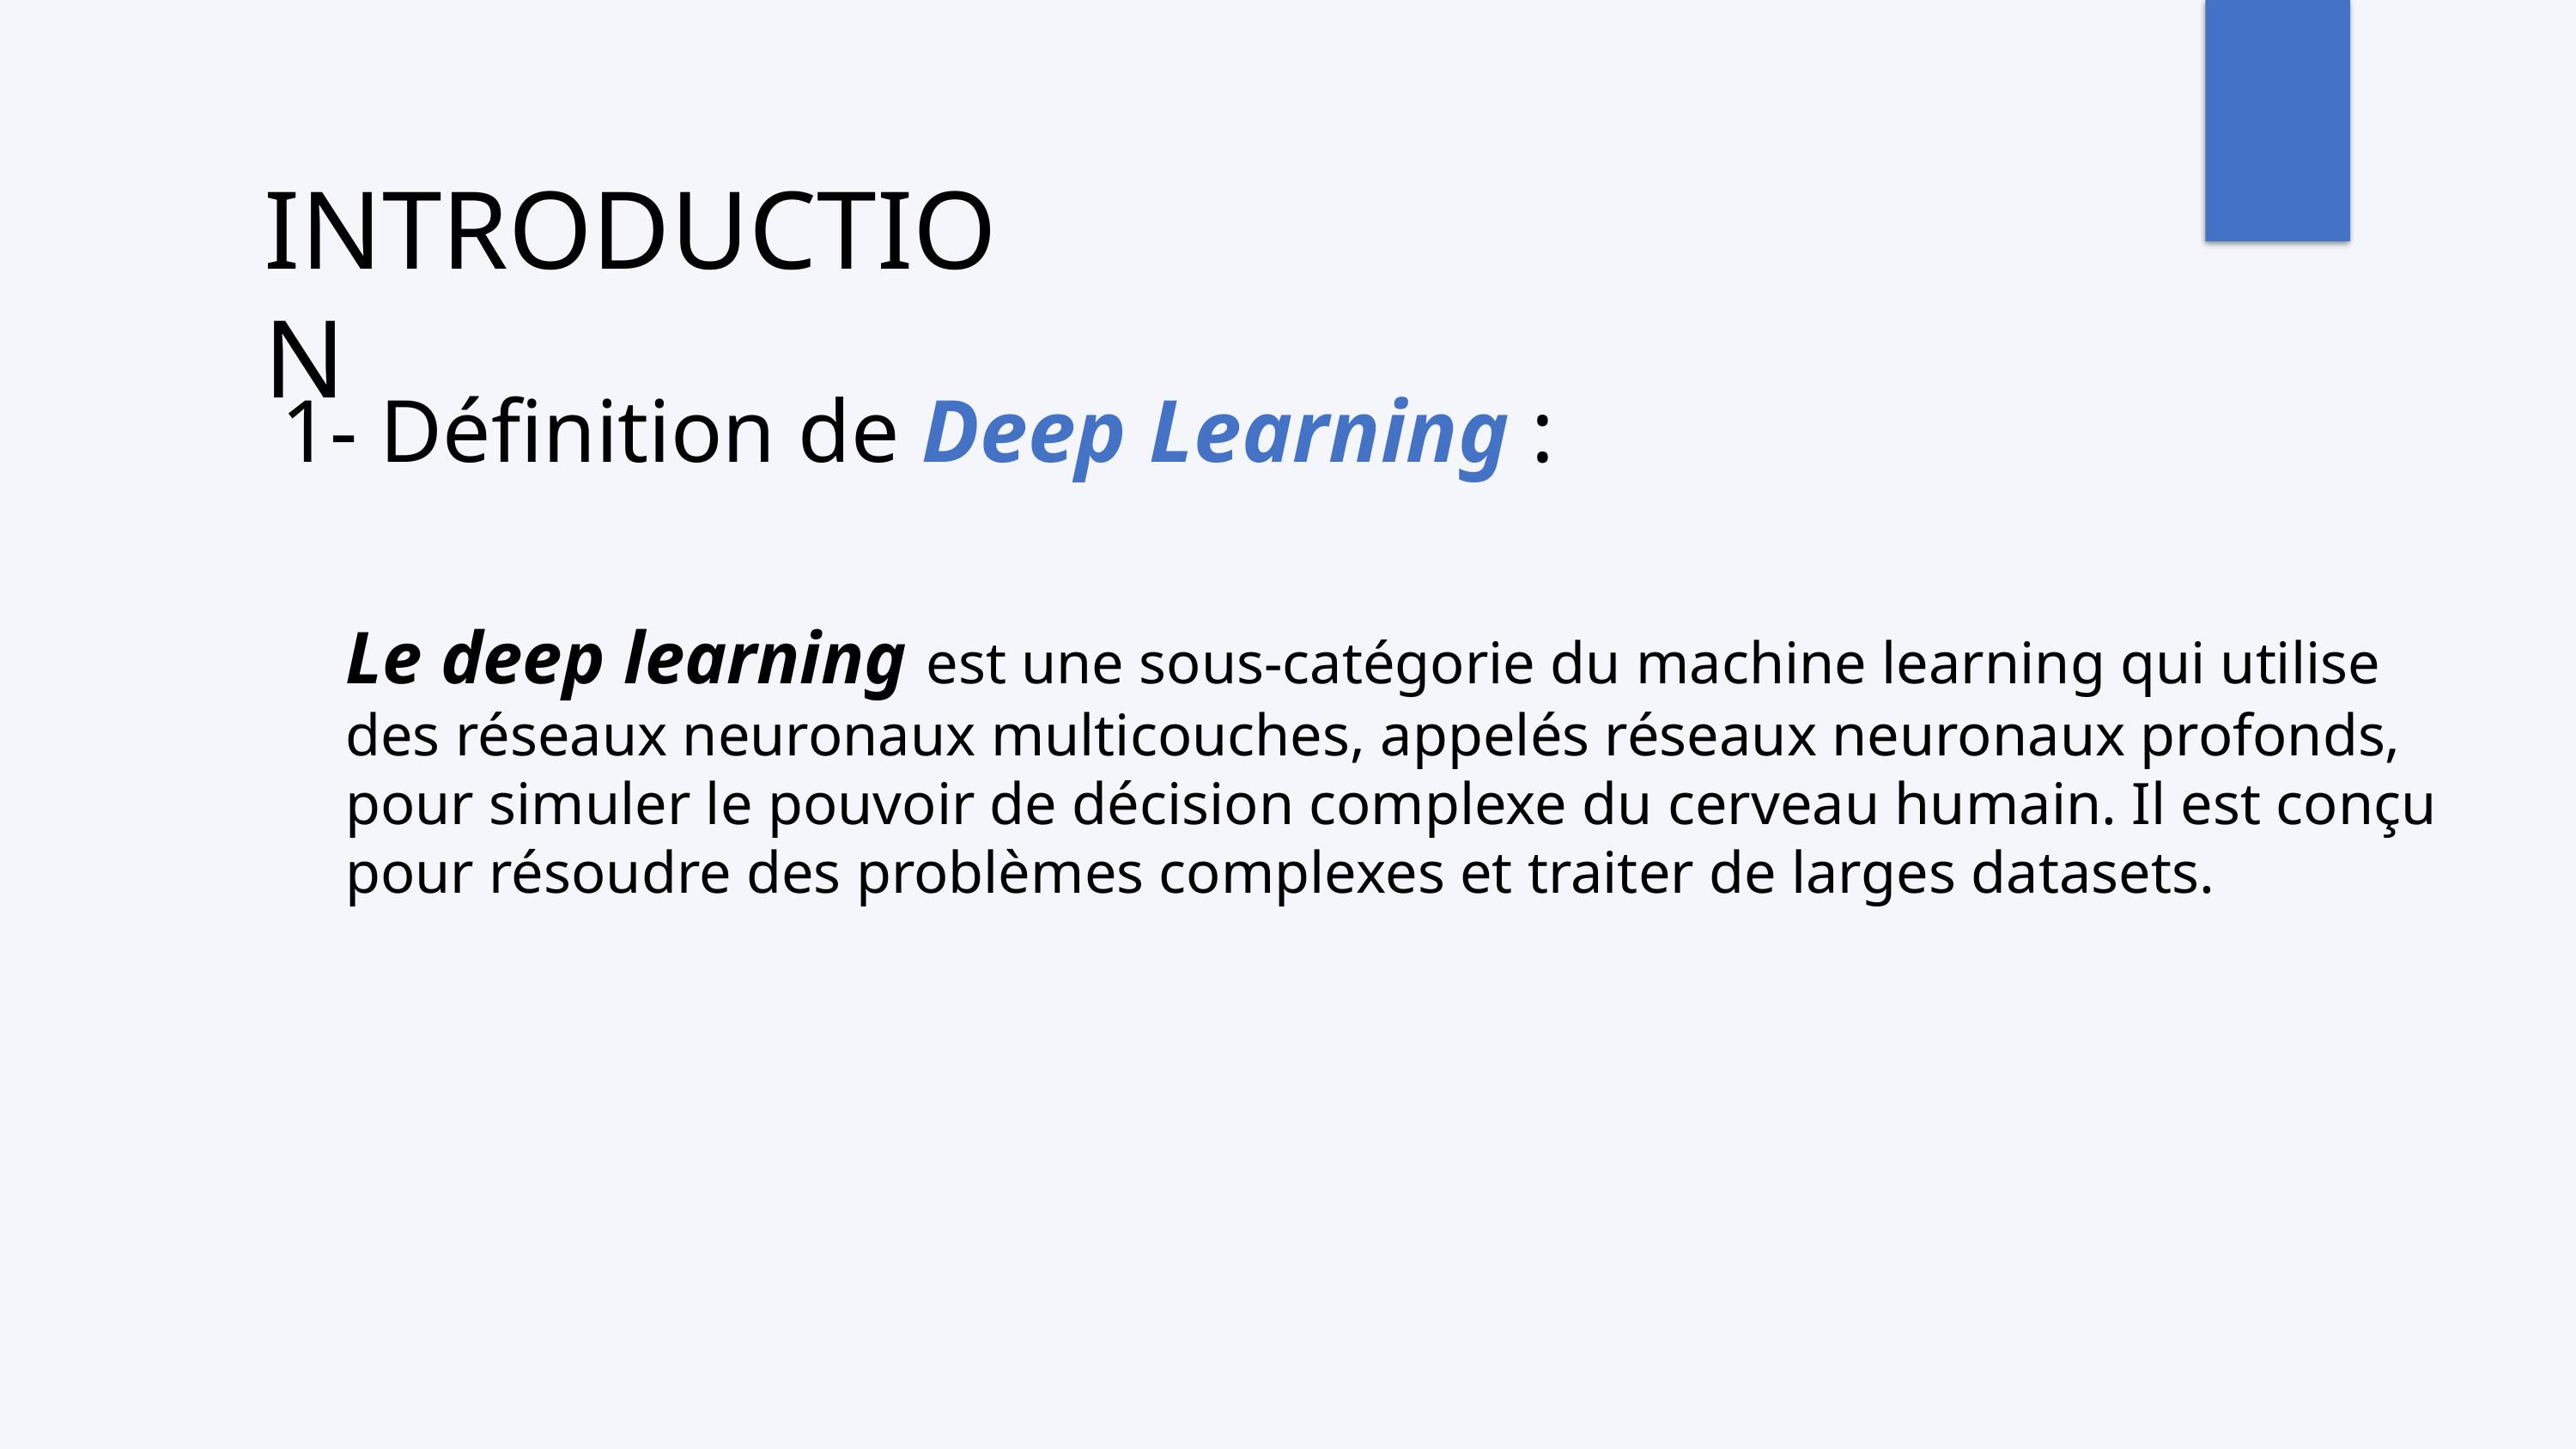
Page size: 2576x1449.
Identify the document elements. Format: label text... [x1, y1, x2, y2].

text_box Le deep learning est une sous-catégorie du machine learning qui utilise des réseaux neuronaux multicouches, appelés réseaux neuronaux profonds, pour simuler le pouvoir de décision complexe du cerveau humain. Il est conçu pour résoudre des problèmes complexes et traiter de larges datasets. [332, 606, 2471, 1185]
text_box 1- Définition de Deep Learning : [268, 370, 1638, 640]
text_box INTRODUCTION [251, 155, 1078, 426]
